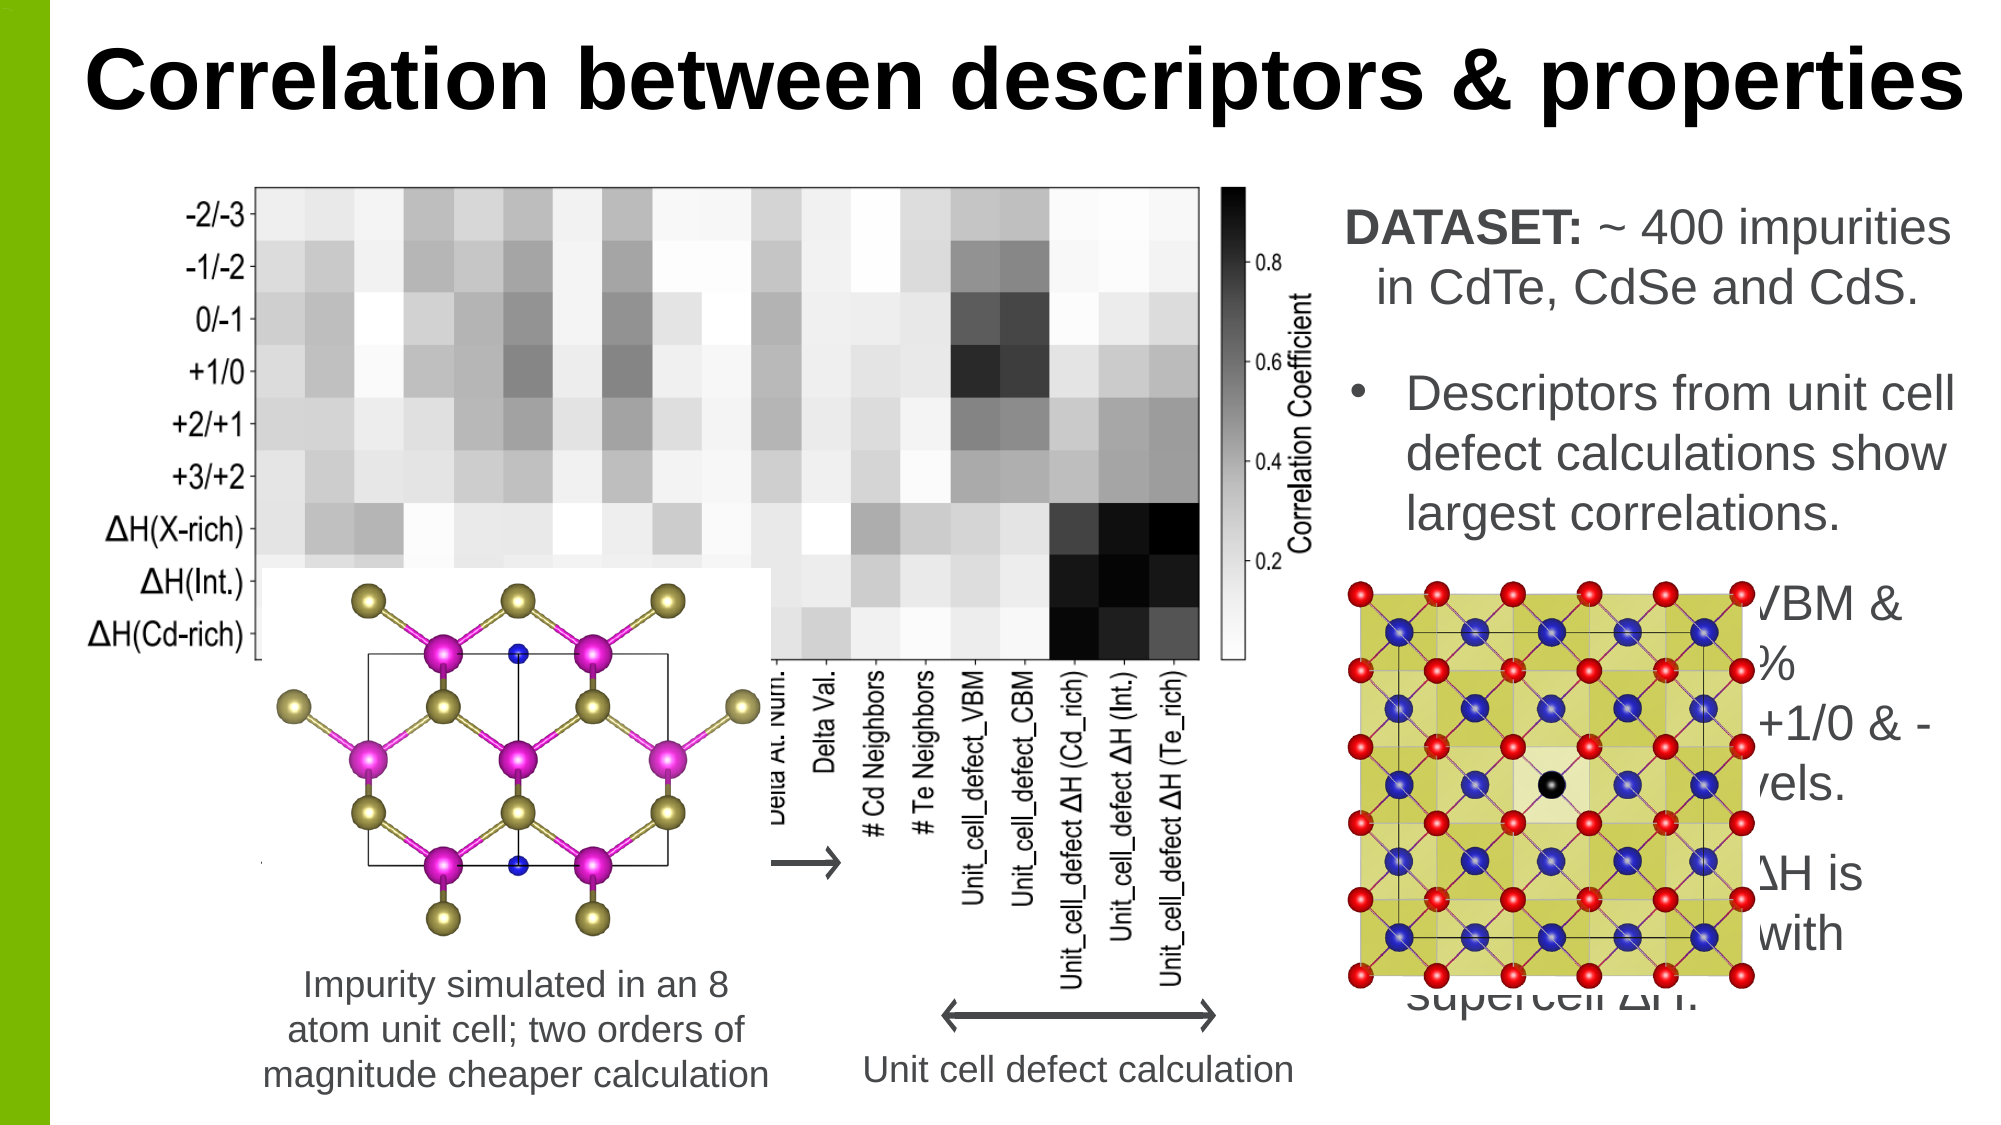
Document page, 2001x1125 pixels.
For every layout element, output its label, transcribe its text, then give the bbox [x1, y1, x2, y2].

picture [65, 154, 1327, 995]
text_box Descriptors from unit cell defect calculations show largest correlations. Unit cell defect VBM & CBM have > 80% correlation with +1/0 & -1/0 transition levels. Unit cell defect ∆H is 90% correlated with supercell ∆H. [1334, 353, 1975, 1028]
text_box Correlation between descriptors & properties [52, 29, 2000, 155]
text_box DATASET: ~ 400 impurities in CdTe, CdSe and CdS. [1332, 186, 1984, 322]
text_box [243, 567, 1760, 1105]
